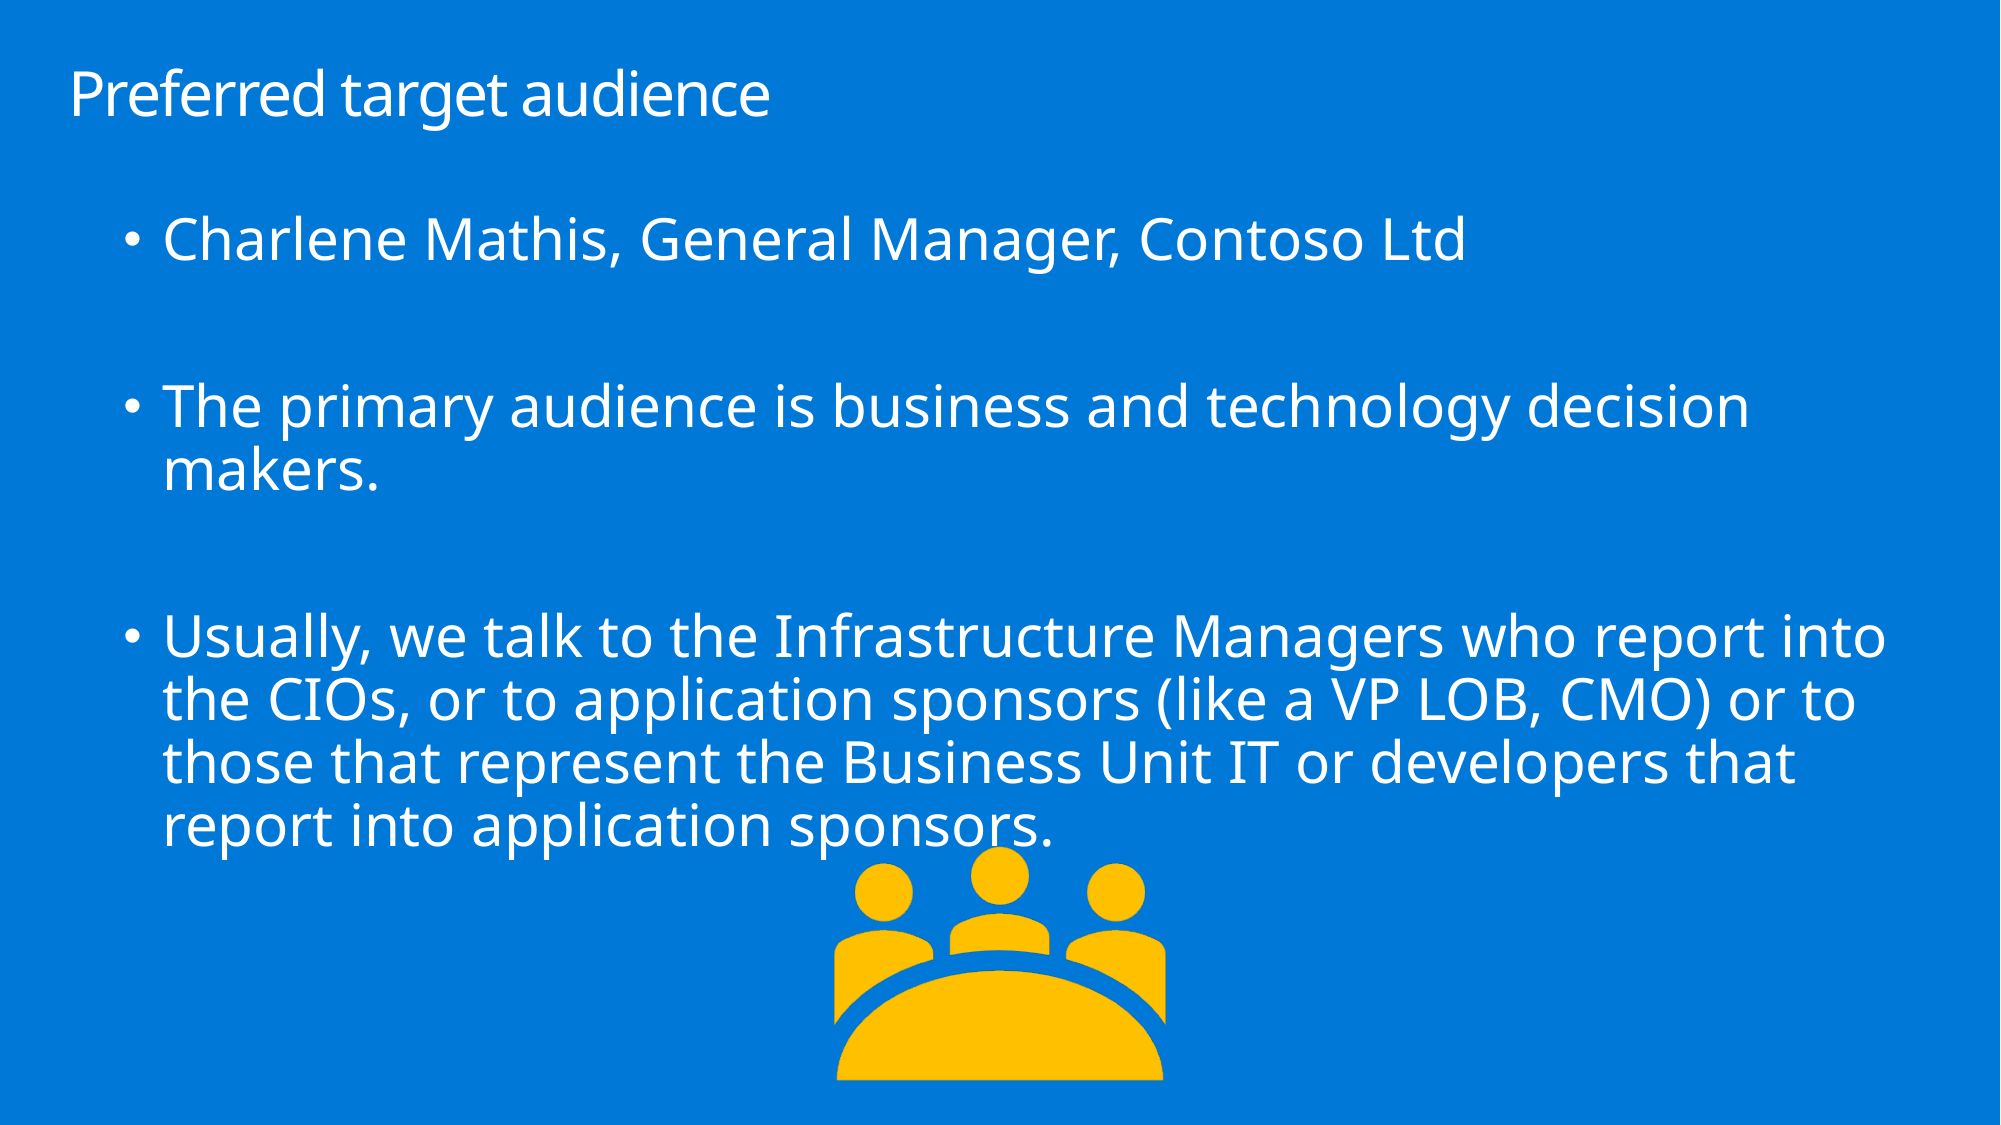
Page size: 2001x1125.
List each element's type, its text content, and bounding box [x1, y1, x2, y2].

list Charlene Mathis, General Manager, Contoso Ltd The primary audience is business and technology decision makers. Usually, we talk to the Infrastructure Managers who report into the CIOs, or to application sponsors (like a VP LOB, CMO) or to those that represent the Business Unit IT or developers that report into application sponsors. [44, 195, 1956, 692]
title Preferred target audience [44, 47, 1957, 196]
picture [800, 764, 1200, 1125]
